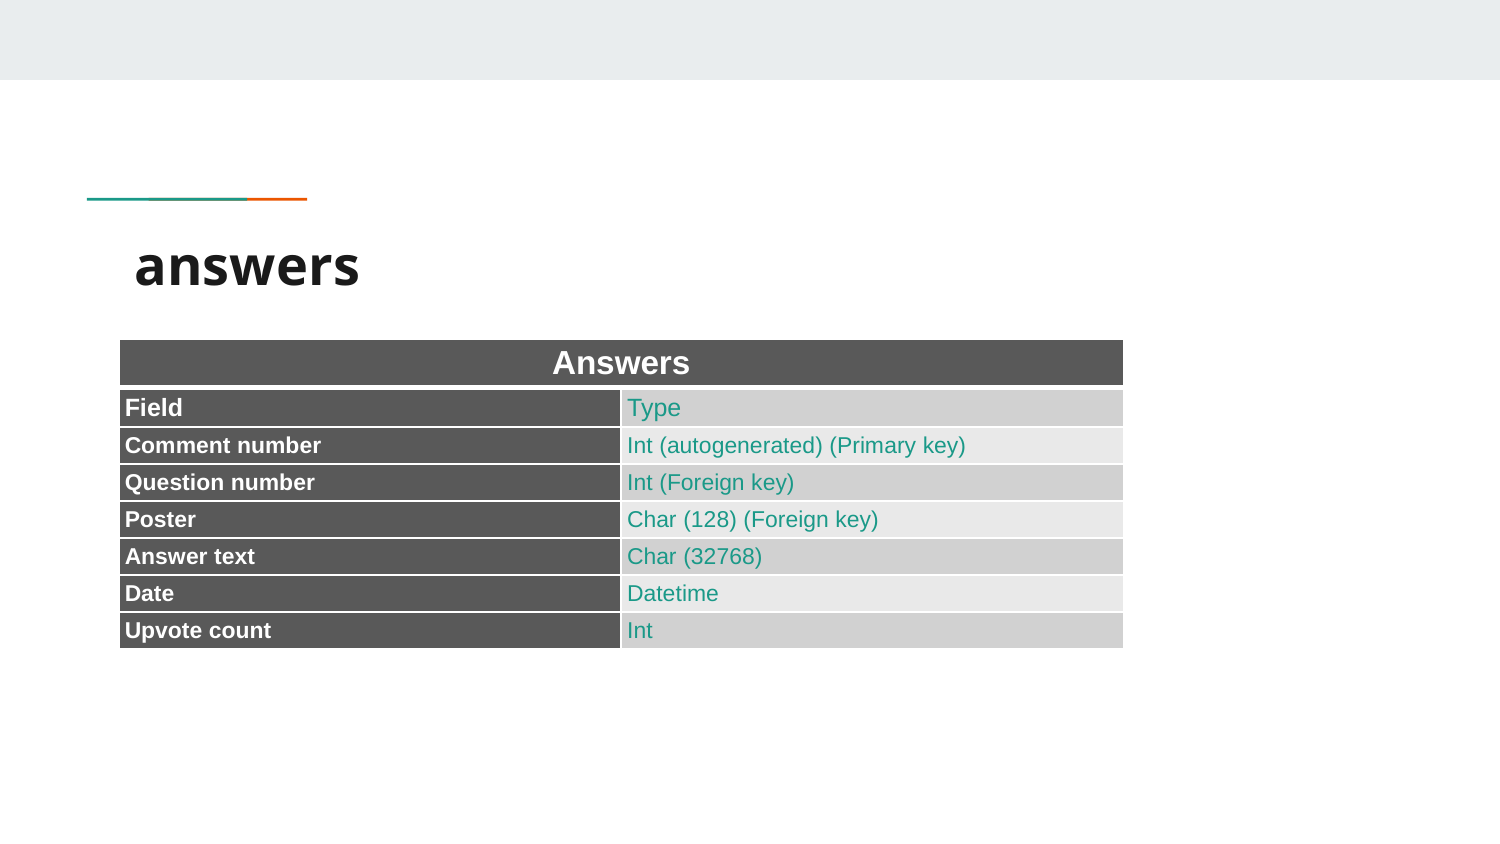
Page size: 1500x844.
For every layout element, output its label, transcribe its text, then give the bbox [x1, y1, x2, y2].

table_cell Datetime [622, 576, 1123, 611]
table_cell Question number [120, 465, 620, 500]
table_cell Comment number [120, 428, 620, 463]
table_cell Field [120, 390, 620, 426]
table_cell Answer text [120, 539, 620, 574]
table_cell Type [622, 390, 1123, 426]
table_cell Char (128) (Foreign key) [622, 502, 1123, 537]
table_header Answers [120, 340, 1123, 385]
table_cell Char (32768) [622, 539, 1123, 574]
table_cell Upvote count [120, 613, 620, 648]
title answers [119, 216, 1381, 305]
table_cell Int (autogenerated) (Primary key) [622, 428, 1123, 463]
table_cell Int [622, 613, 1123, 648]
table_cell Int (Foreign key) [622, 465, 1123, 500]
table_cell Date [120, 576, 620, 611]
table_cell Poster [120, 502, 620, 537]
